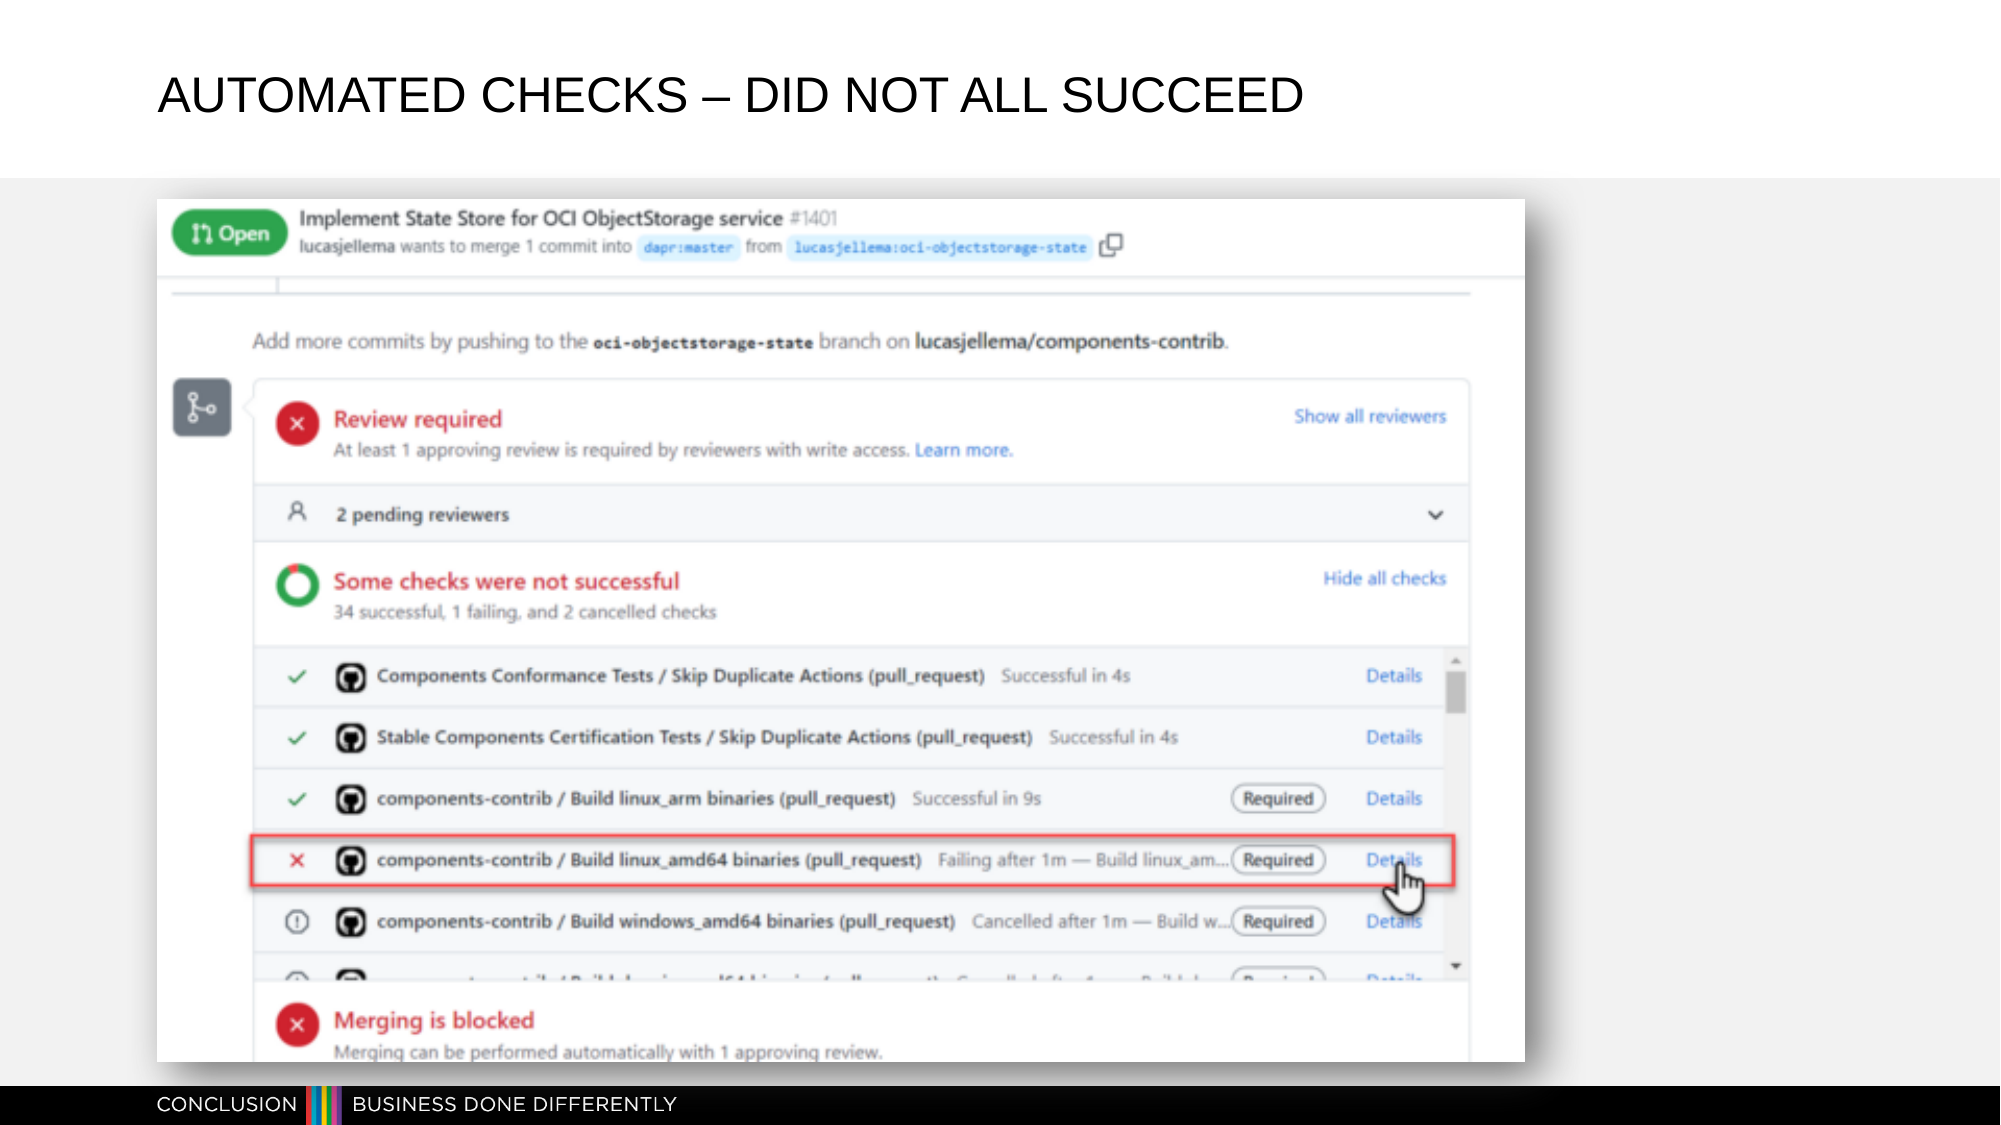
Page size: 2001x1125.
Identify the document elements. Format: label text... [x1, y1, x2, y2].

picture [157, 199, 1525, 1062]
picture [318, 1086, 2000, 1125]
title Automated Checks – did not all succeed [157, 74, 1404, 114]
picture [0, 1086, 315, 1125]
